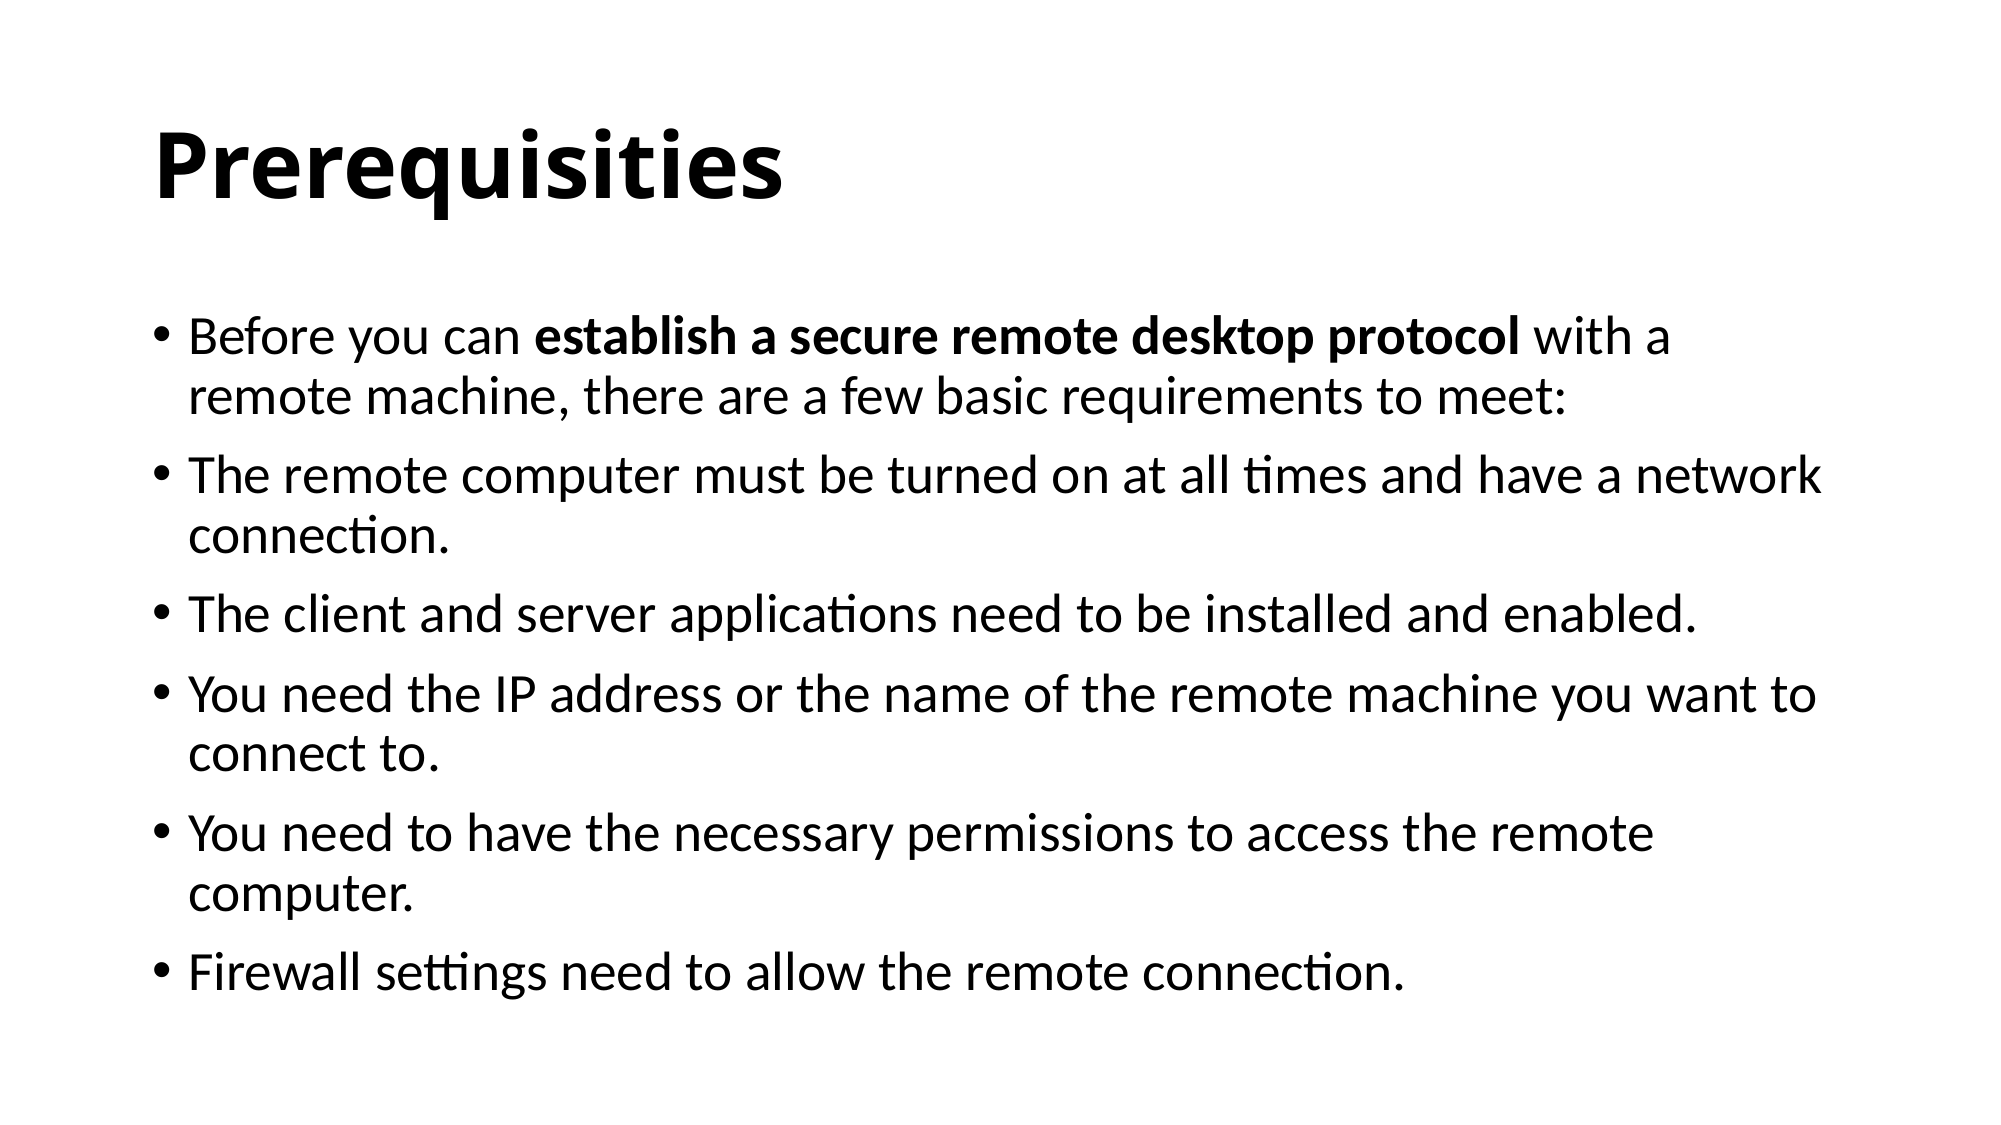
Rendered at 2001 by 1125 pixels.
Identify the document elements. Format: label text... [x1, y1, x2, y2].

list Before you can establish a secure remote desktop protocol with a remote machine, there are a few basic requirements to meet: The remote computer must be turned on at all times and have a network connection. The client and server applications need to be installed and enabled. You need the IP address or the name of the remote machine you want to connect to. You need to have the necessary permissions to access the remote computer. Firewall settings need to allow the remote connection. [137, 299, 1863, 1014]
title Prerequisities [137, 59, 1863, 278]
